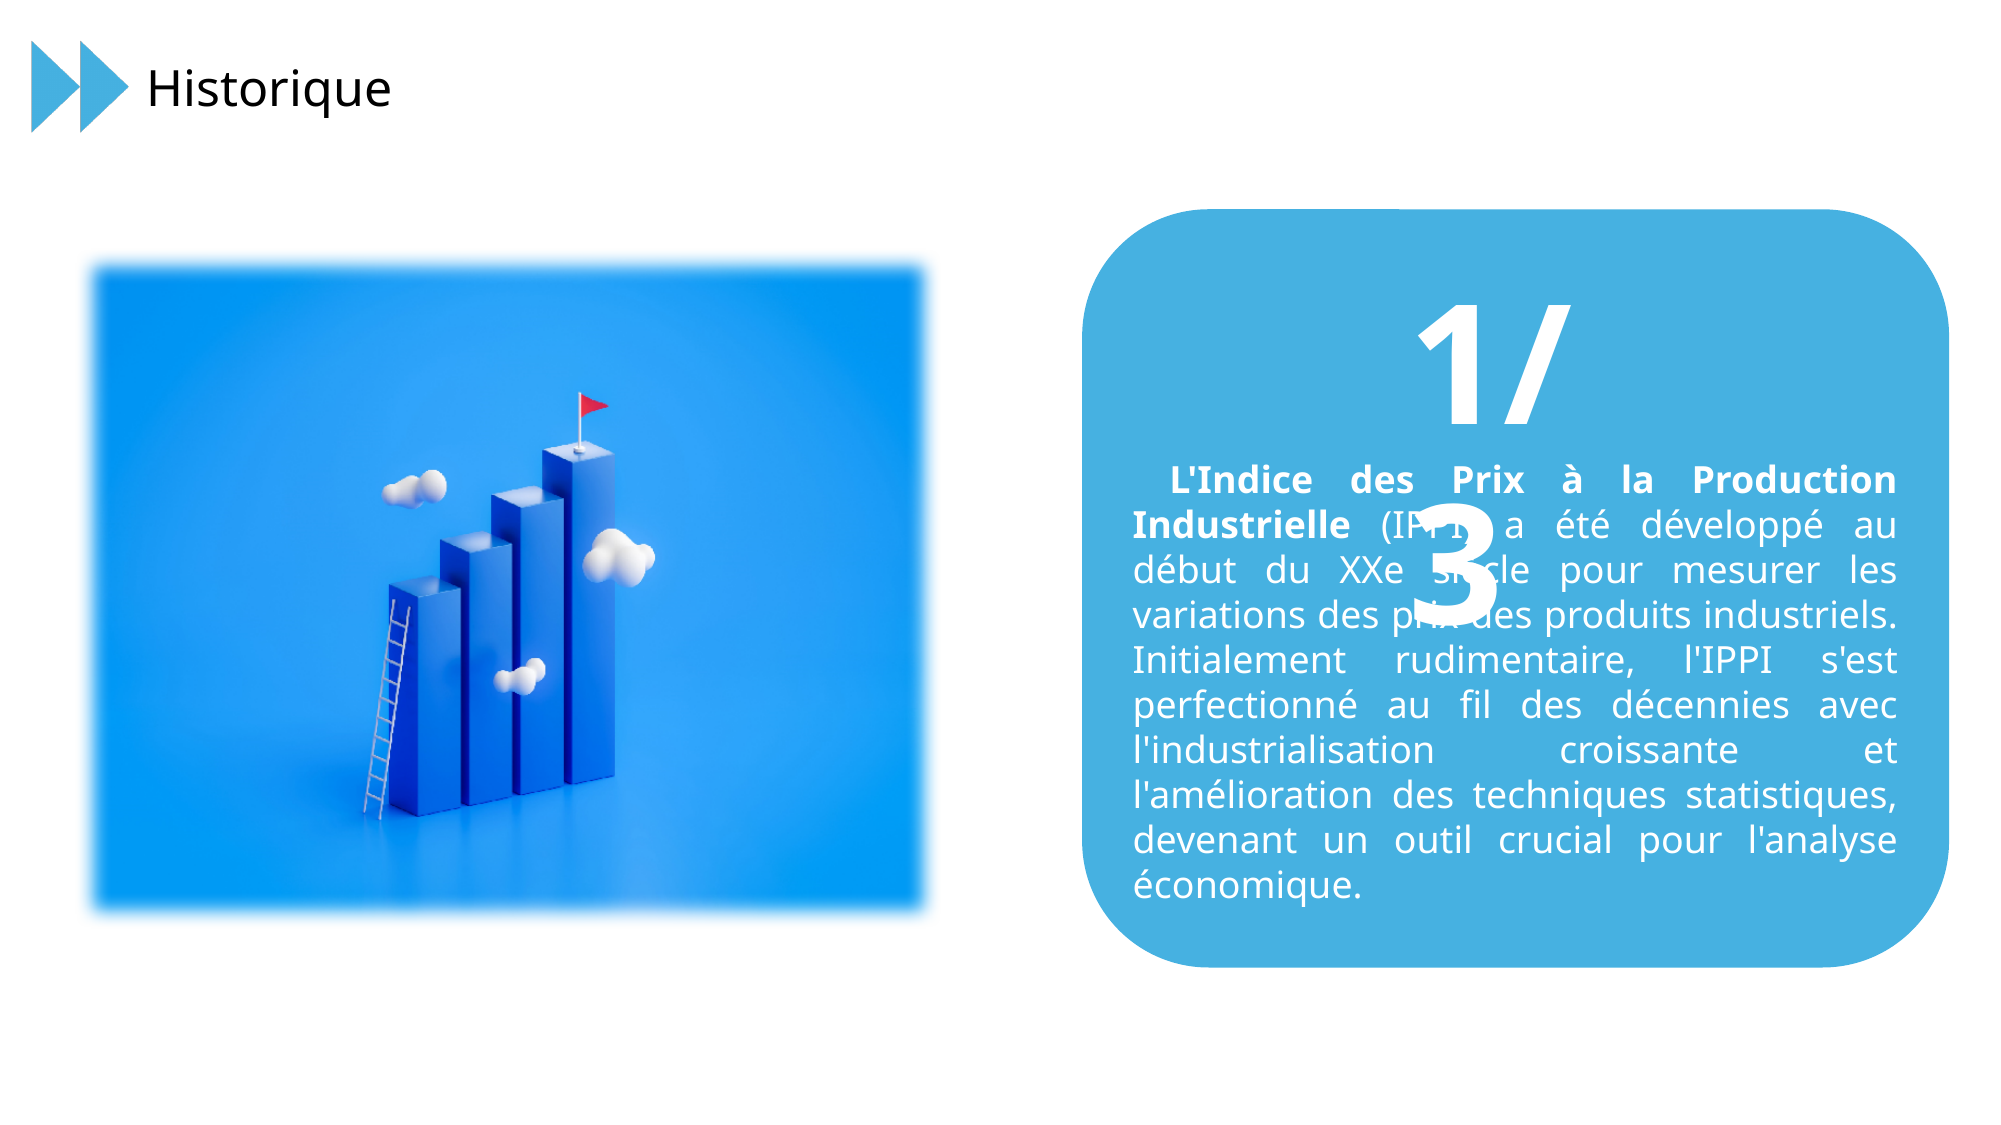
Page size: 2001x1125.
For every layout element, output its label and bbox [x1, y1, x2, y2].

text_box [1081, 208, 1950, 968]
text_box [0, 11, 391, 163]
picture [74, 247, 943, 929]
